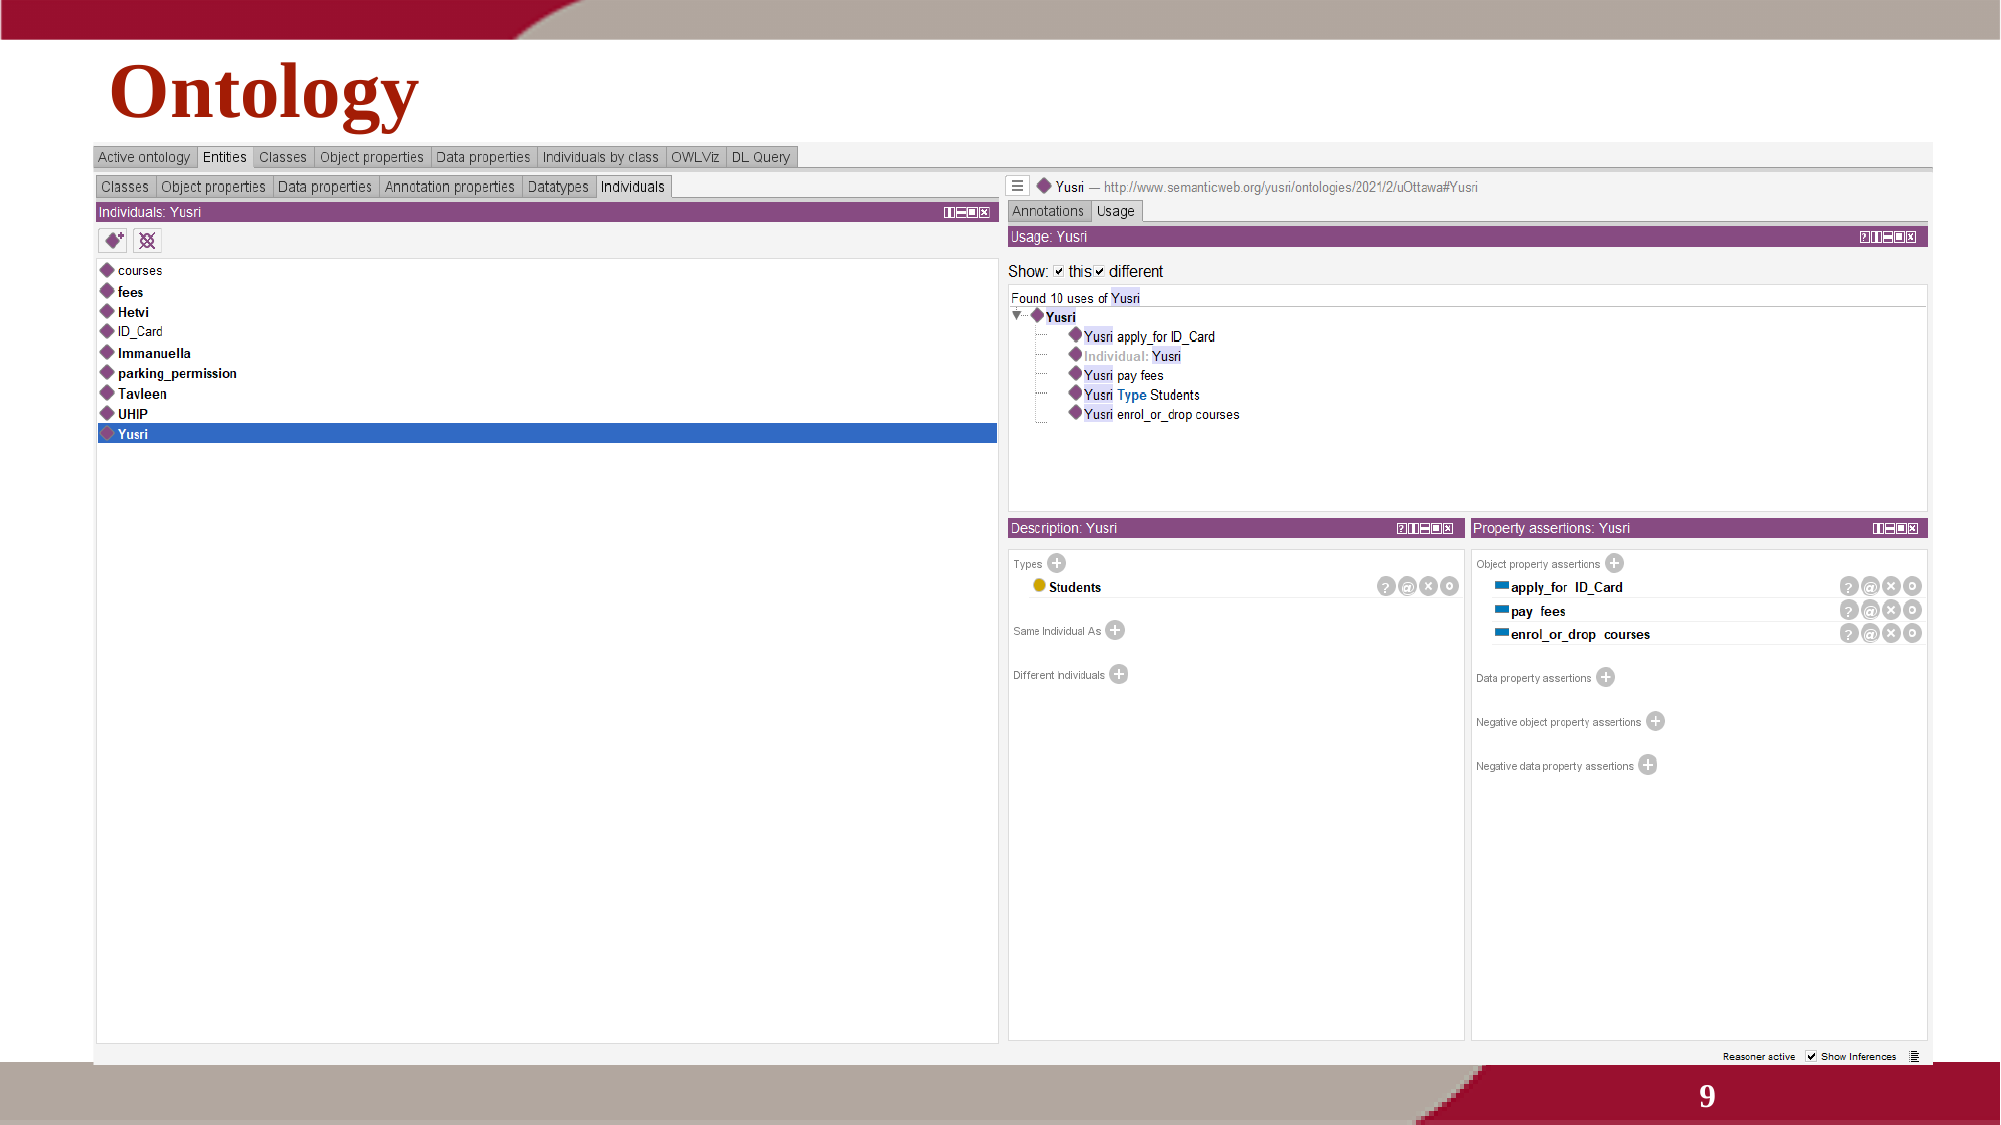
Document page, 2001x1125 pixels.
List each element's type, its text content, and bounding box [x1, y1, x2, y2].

title Ontology [93, 41, 1933, 142]
picture [0, 142, 2000, 1125]
picture [2, 0, 1999, 39]
slide_number 9 [1482, 1065, 1933, 1125]
